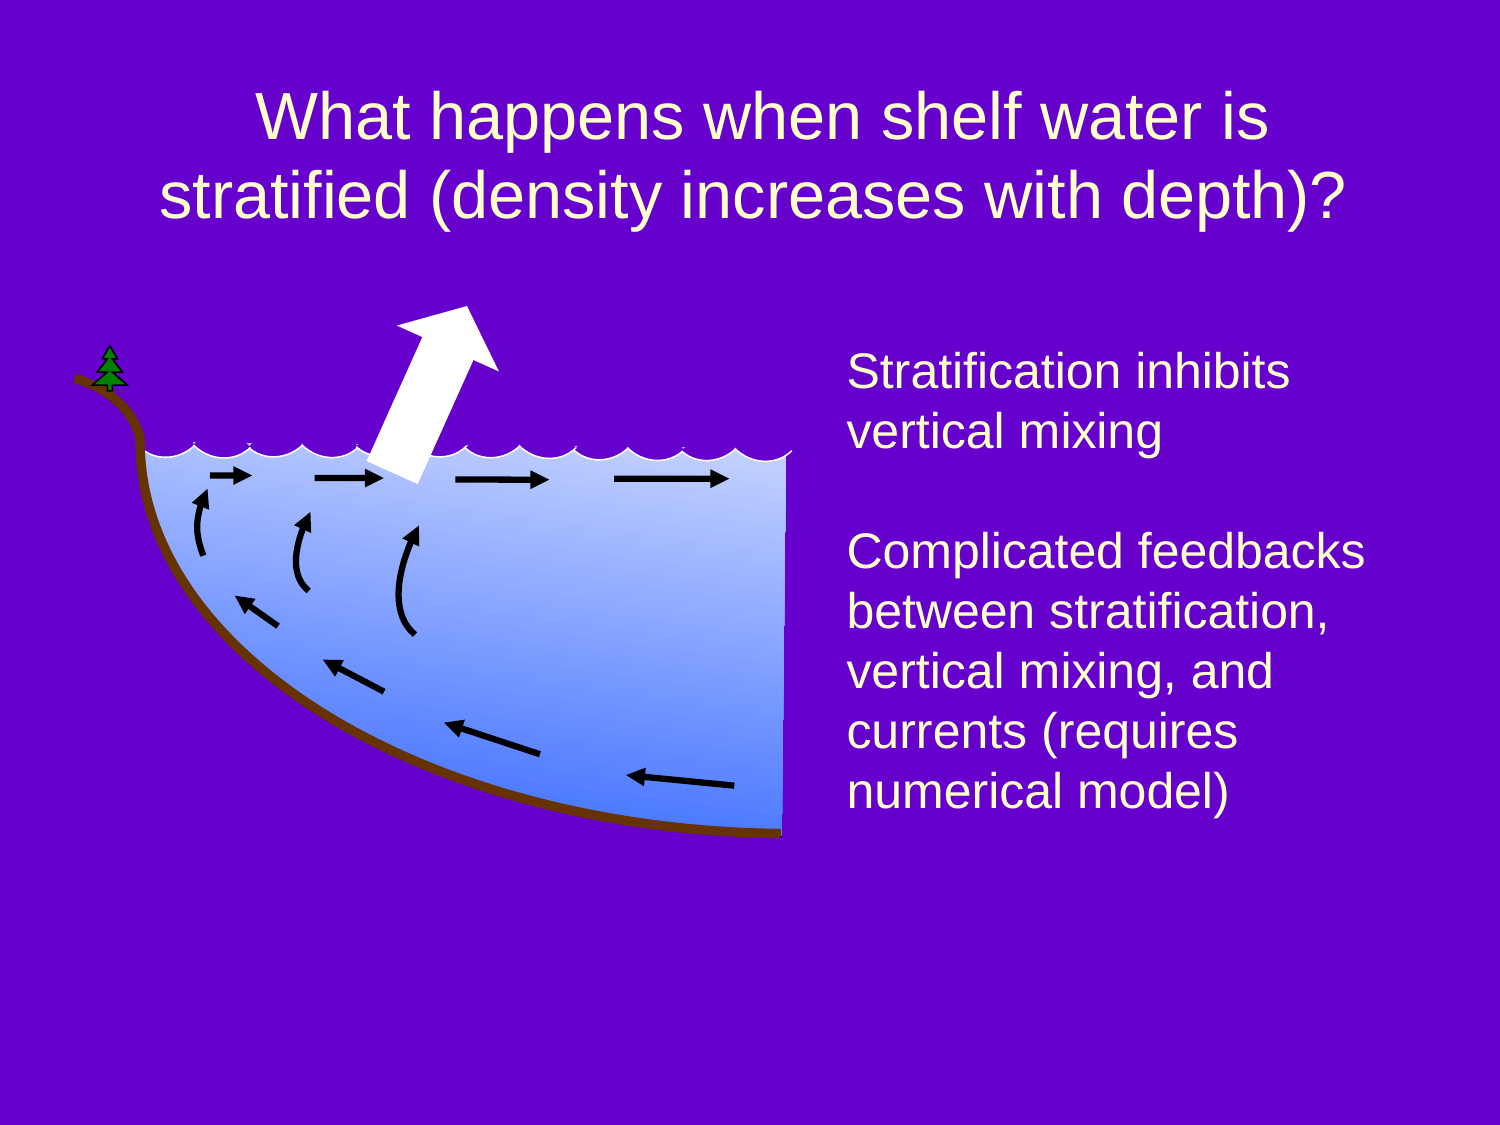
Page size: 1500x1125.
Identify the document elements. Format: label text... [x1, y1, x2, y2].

title What happens when shelf water is stratified (density increases with depth)? [125, 58, 1401, 247]
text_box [0, 297, 785, 834]
text_box Stratification inhibits vertical mixing Complicated feedbacks between stratification, vertical mixing, and currents (requires numerical model) [831, 331, 1468, 827]
